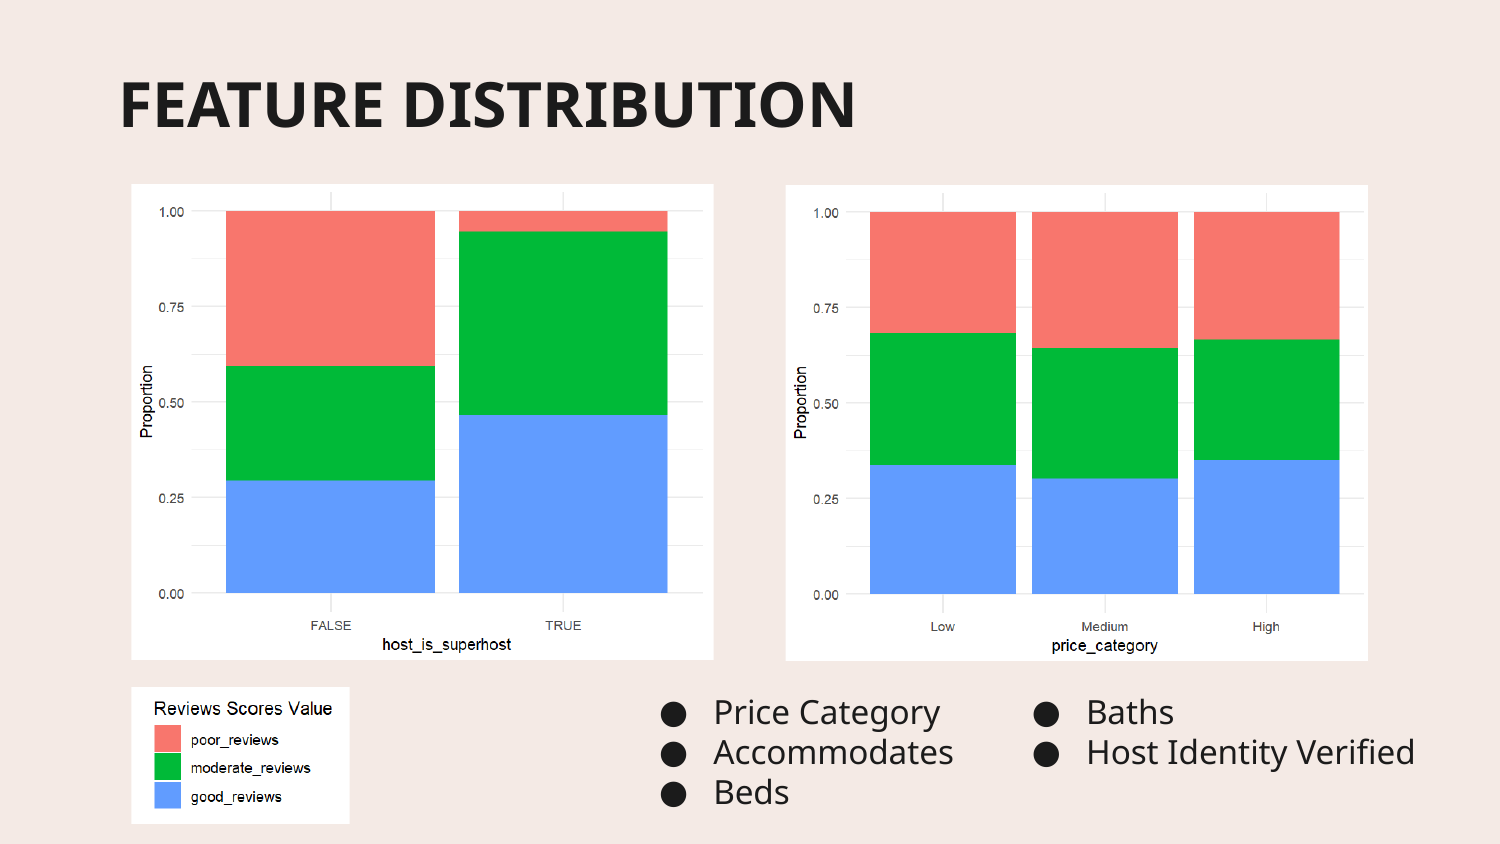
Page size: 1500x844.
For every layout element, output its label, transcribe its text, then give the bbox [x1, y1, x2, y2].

text_box Baths Host Identity Verified [995, 676, 1486, 797]
title FEATURE DISTRIBUTION [118, 64, 1382, 140]
picture [785, 185, 1369, 662]
text_box Price Category Accommodates Beds [623, 676, 995, 797]
picture [131, 687, 350, 824]
picture [131, 184, 714, 660]
